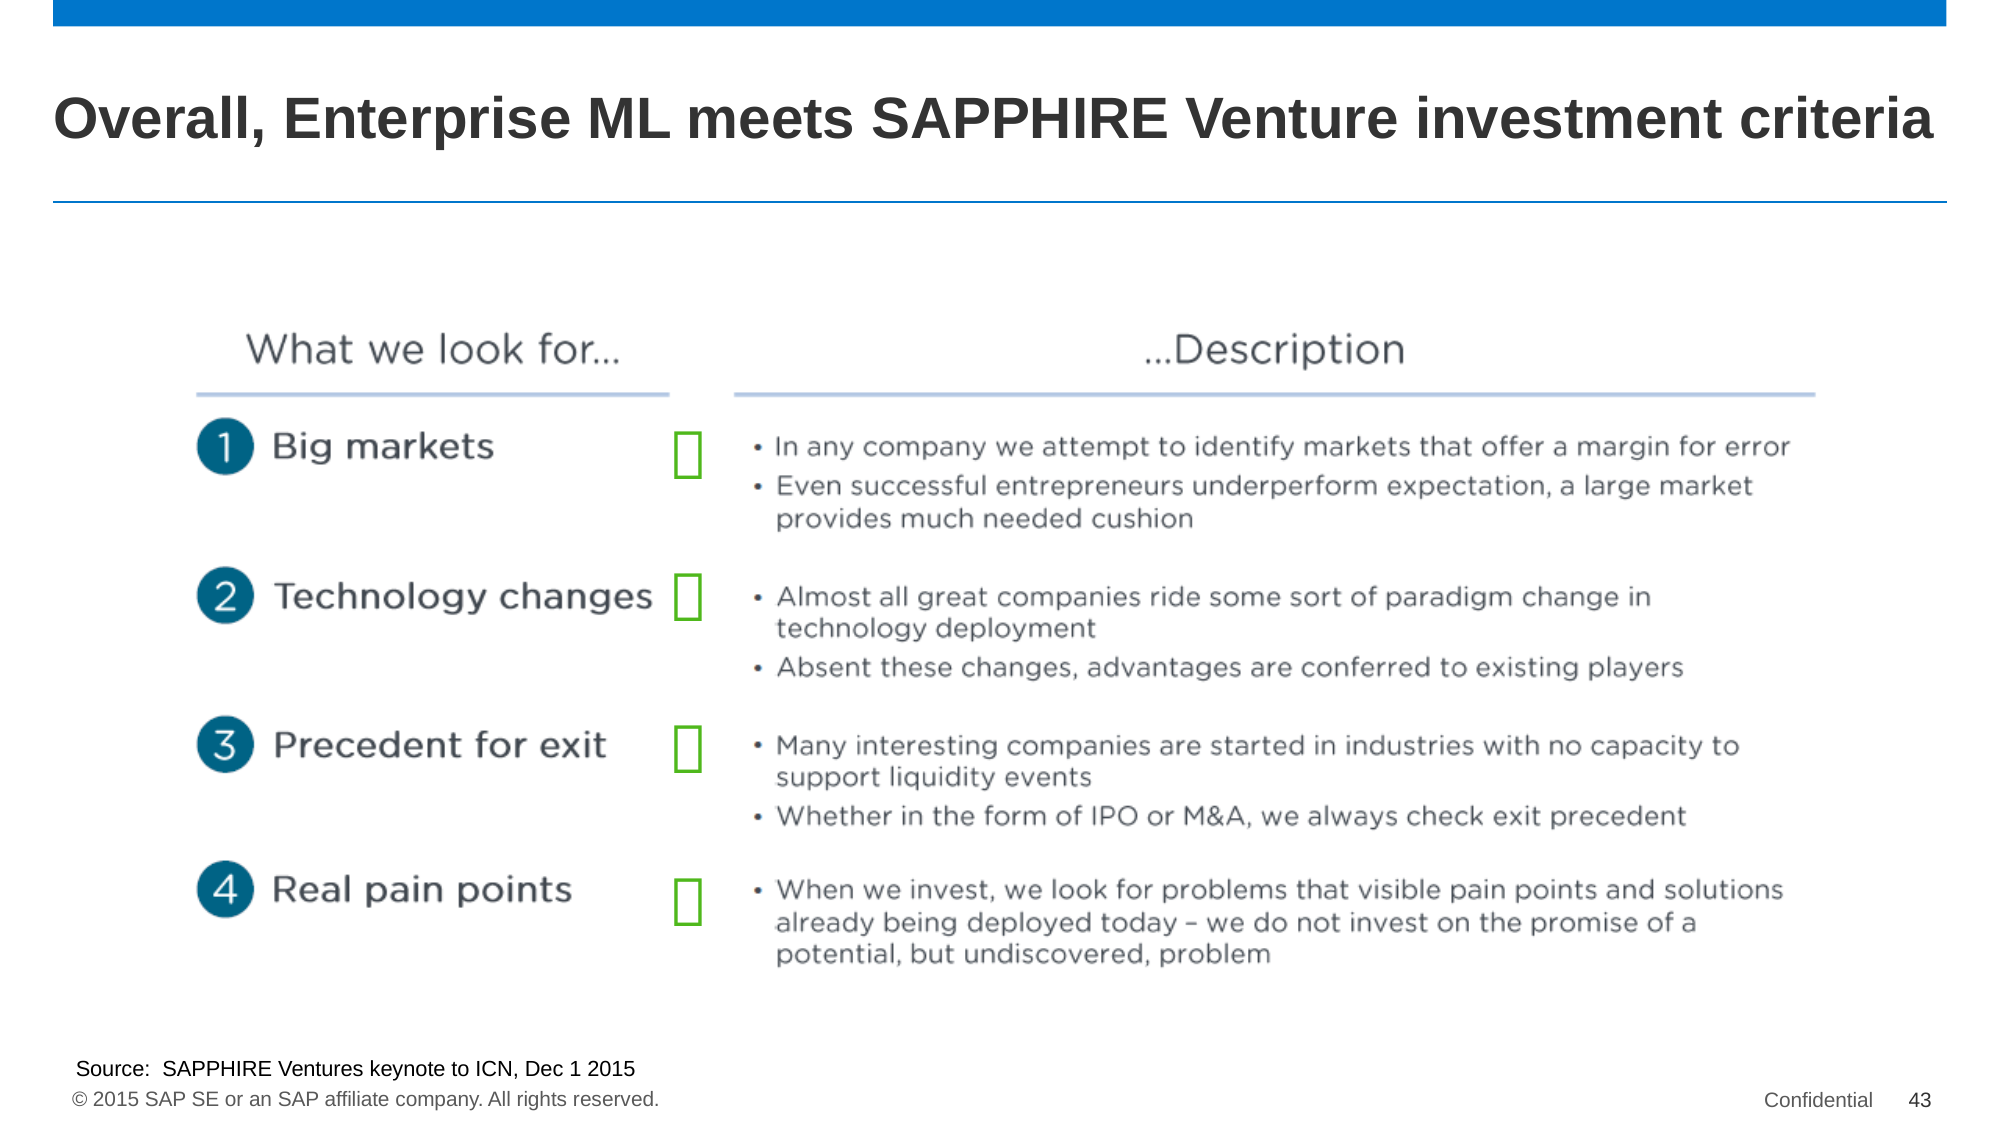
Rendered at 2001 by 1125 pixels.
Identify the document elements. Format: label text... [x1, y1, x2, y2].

footer Confidential [1722, 1077, 1889, 1120]
title Overall, Enterprise ML meets SAPPHIRE Venture investment criteria [53, 53, 1947, 178]
slide_number 43 [1888, 1078, 1947, 1120]
text_box Source: SAPPHIRE Ventures keynote to ICN, Dec 1 2015 [75, 1054, 637, 1081]
picture [172, 305, 1827, 994]
